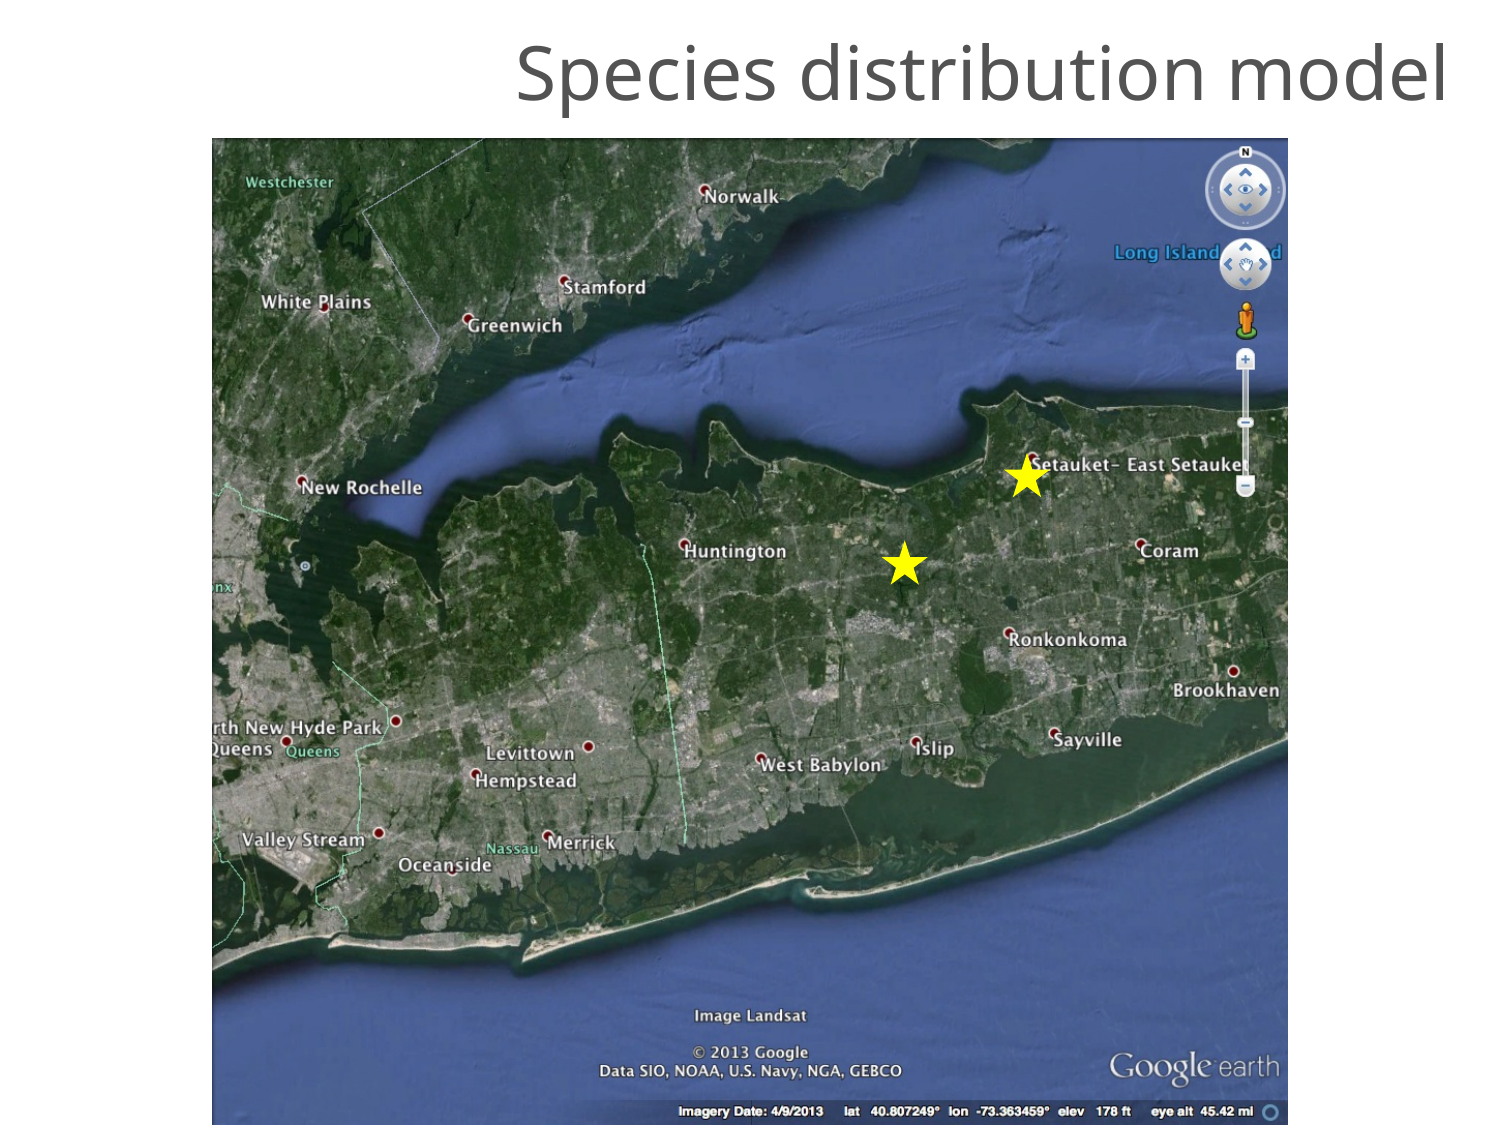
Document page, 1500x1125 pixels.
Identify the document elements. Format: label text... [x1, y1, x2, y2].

text_box Species distribution model [43, 18, 1466, 148]
picture [212, 138, 1288, 1125]
